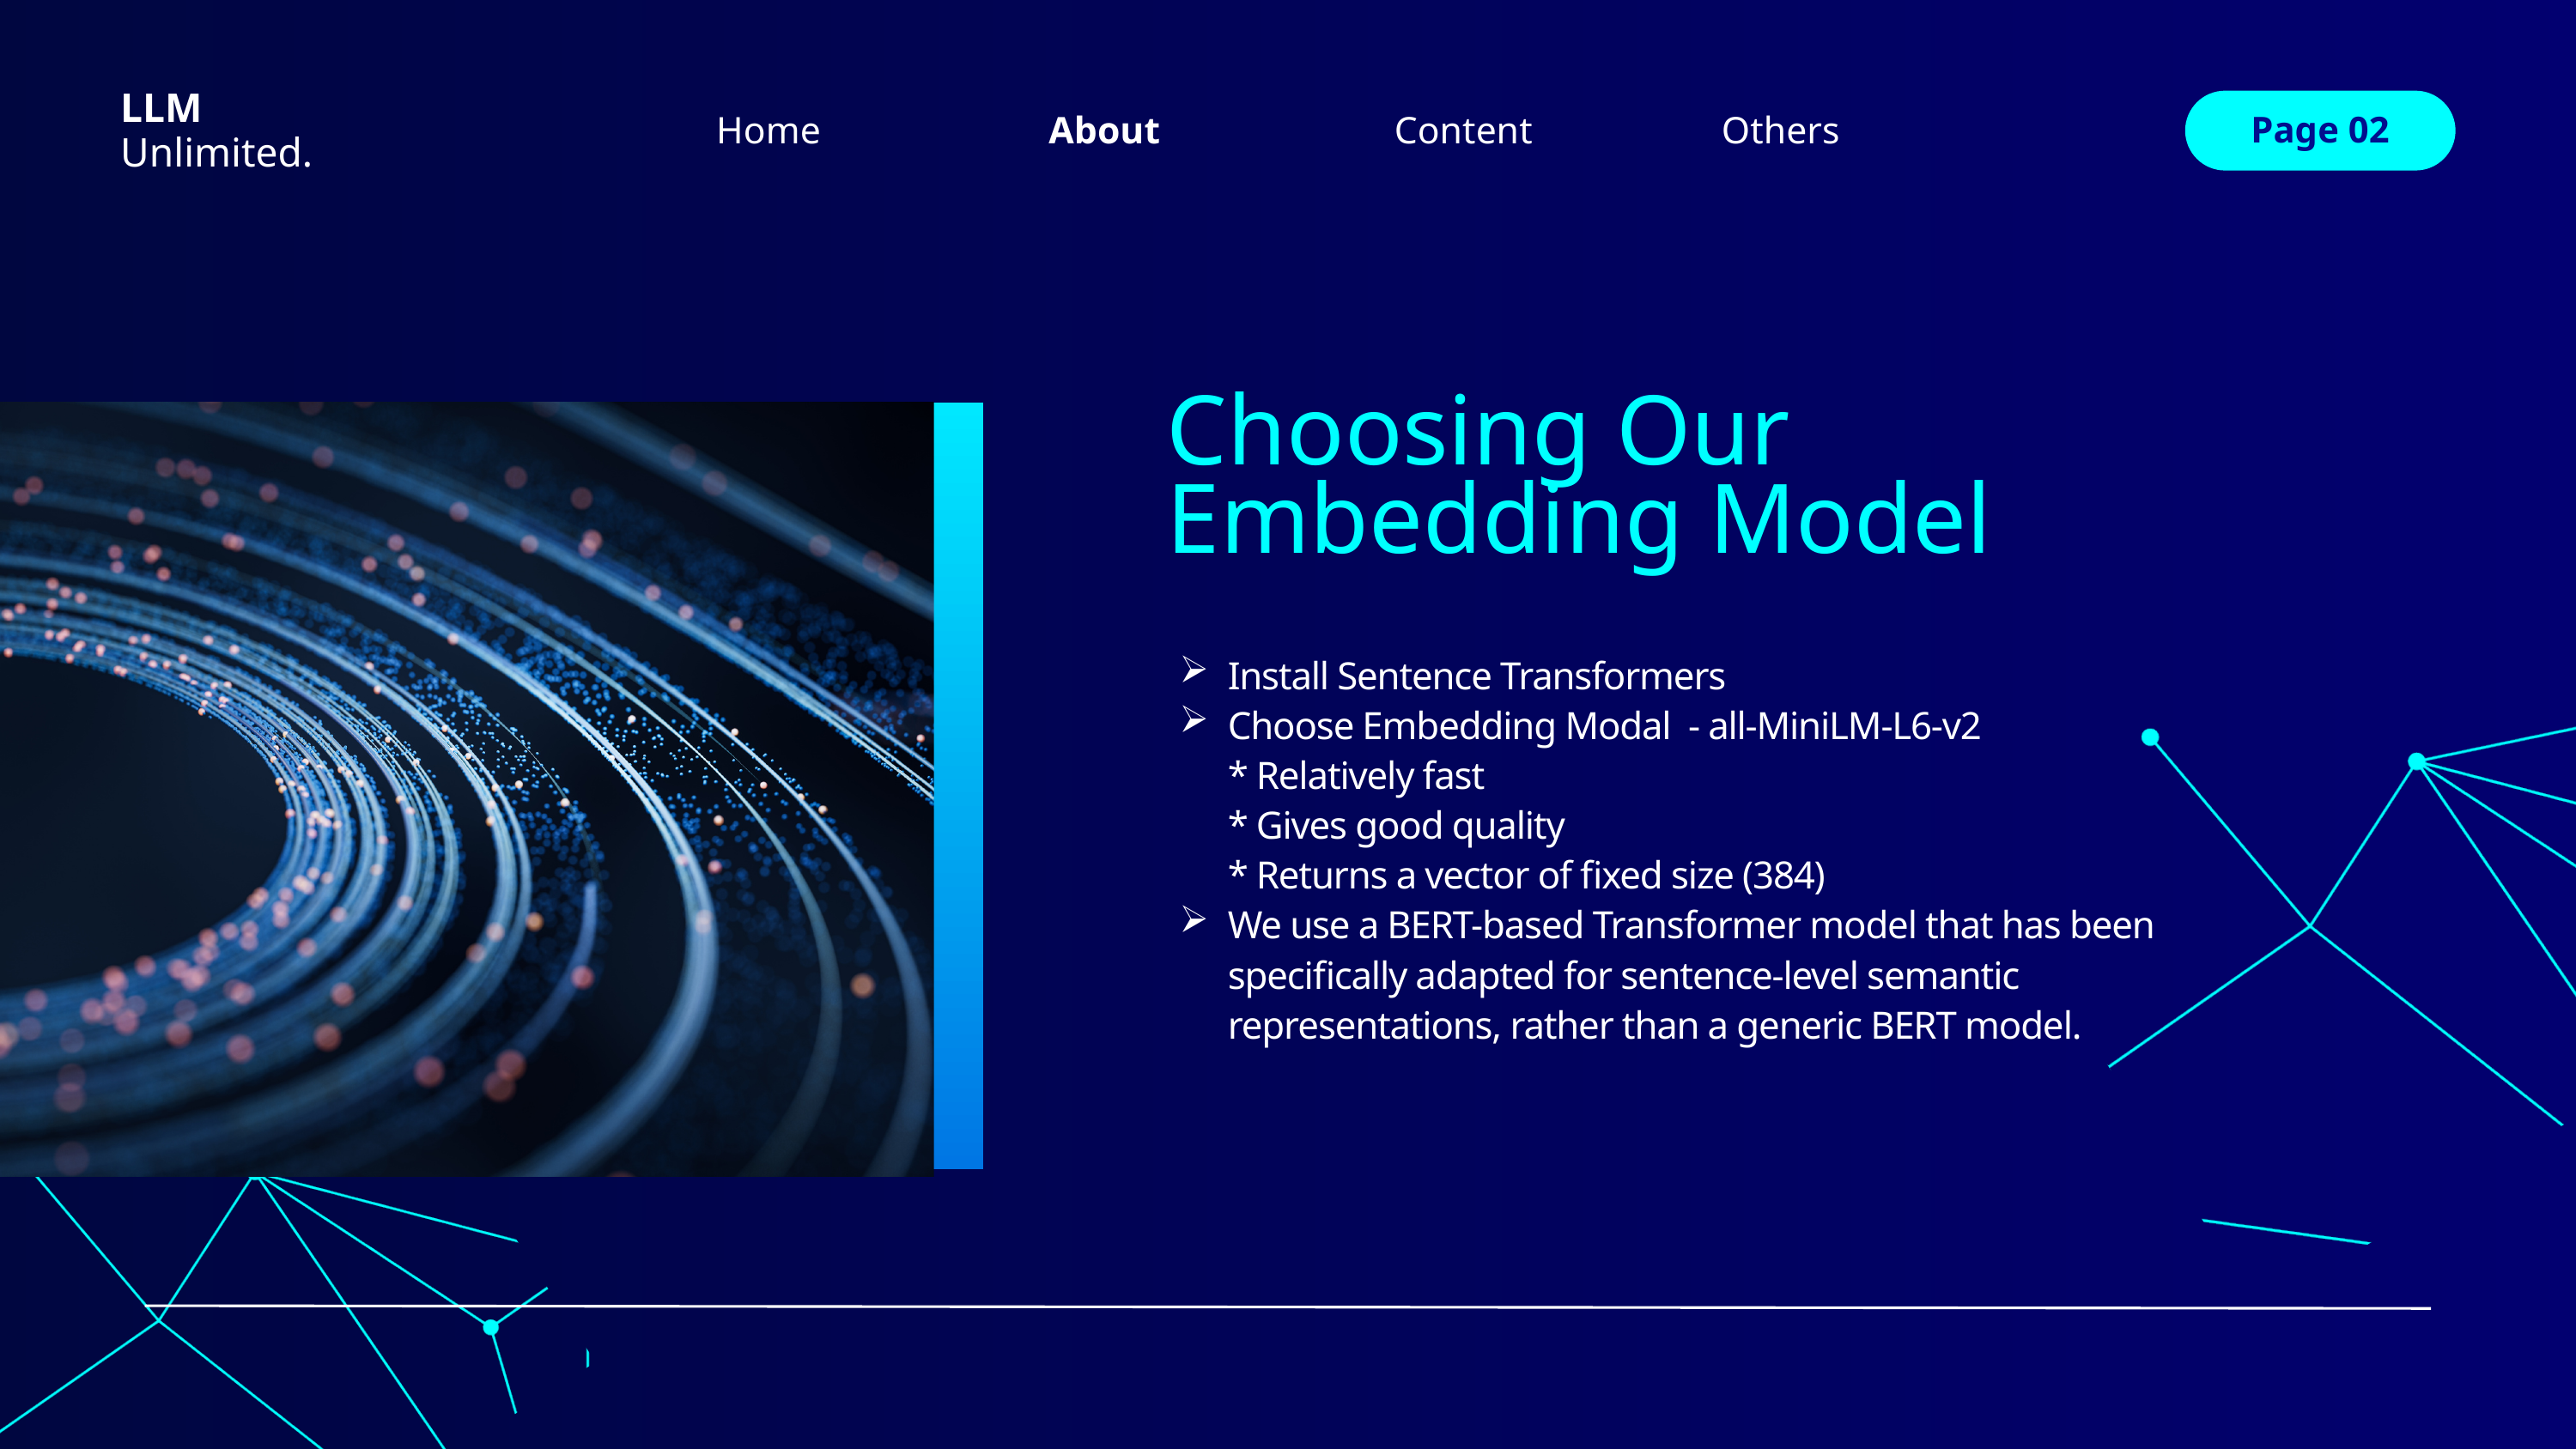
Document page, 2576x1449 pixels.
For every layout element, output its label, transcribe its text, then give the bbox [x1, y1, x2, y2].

text_box About [970, 100, 1239, 152]
text_box Install Sentence Transformers Choose Embedding Modal - all-MiniLM-L6-v2 * Relatively fast * Gives good quality * Returns a vector of fixed size (384) We use a BERT-based Transformer model that has been specifically adapted for sentence-level semantic representations, rather than a generic BERT model. [1179, 646, 2283, 1047]
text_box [0, 402, 934, 1178]
text_box Content [1352, 100, 1576, 152]
text_box Unlimited. [120, 119, 369, 175]
text_box [2096, 446, 2576, 1312]
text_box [2184, 90, 2456, 171]
text_box LLM [120, 74, 369, 119]
text_box Home [651, 100, 886, 151]
text_box Choosing Our Embedding Model [1166, 394, 2321, 573]
text_box [0, 1185, 596, 1449]
text_box Others [1624, 100, 1938, 151]
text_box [934, 402, 984, 1170]
